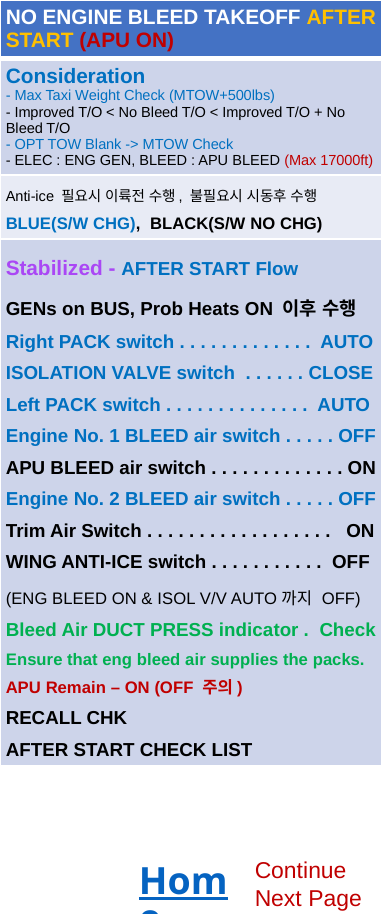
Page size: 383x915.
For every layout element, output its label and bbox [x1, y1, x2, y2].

text_box [138, 848, 378, 914]
table_cell [1, 61, 381, 174]
table_cell [1, 176, 381, 238]
table_header [1, 1, 381, 56]
table_cell [1, 240, 381, 765]
